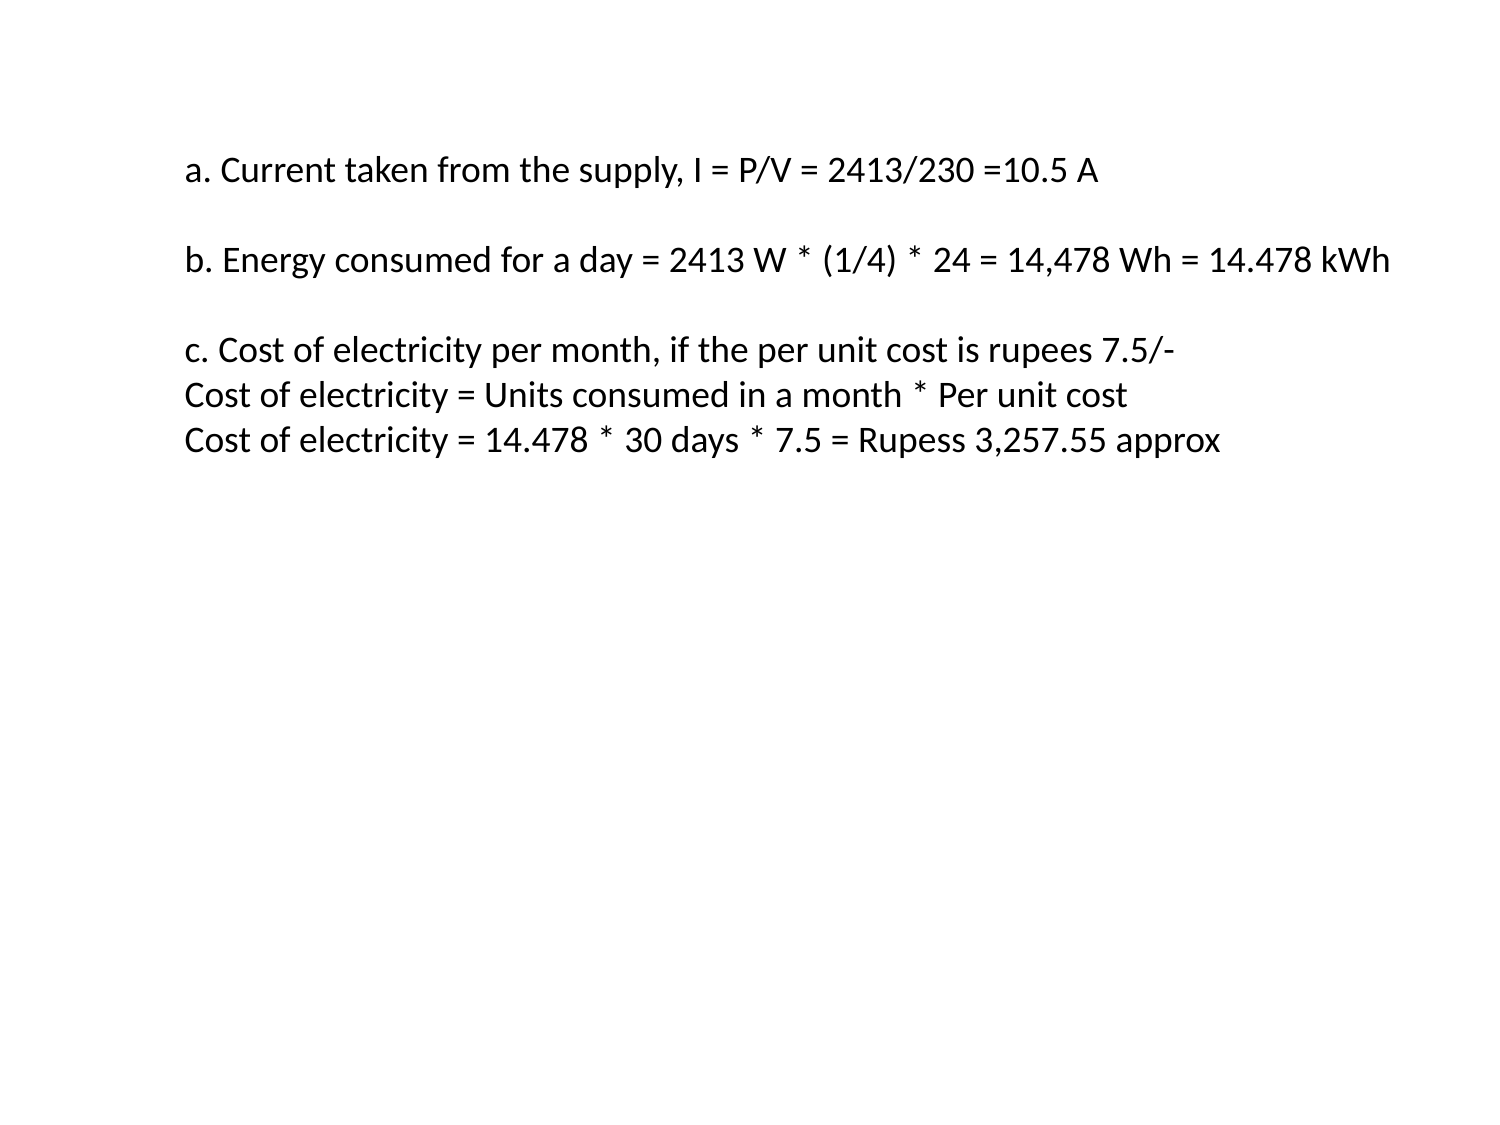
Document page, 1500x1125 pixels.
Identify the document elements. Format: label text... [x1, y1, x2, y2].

text_box a. Current taken from the supply, I = P/V = 2413/230 =10.5 A b. Energy consumed for a day = 2413 W * (1/4) * 24 = 14,478 Wh = 14.478 kWh c. Cost of electricity per month, if the per unit cost is rupees 7.5/- Cost of electricity = Units consumed in a month * Per unit cost Cost of electricity = 14.478 * 30 days * 7.5 = Rupess 3,257.55 approx [169, 137, 1408, 558]
